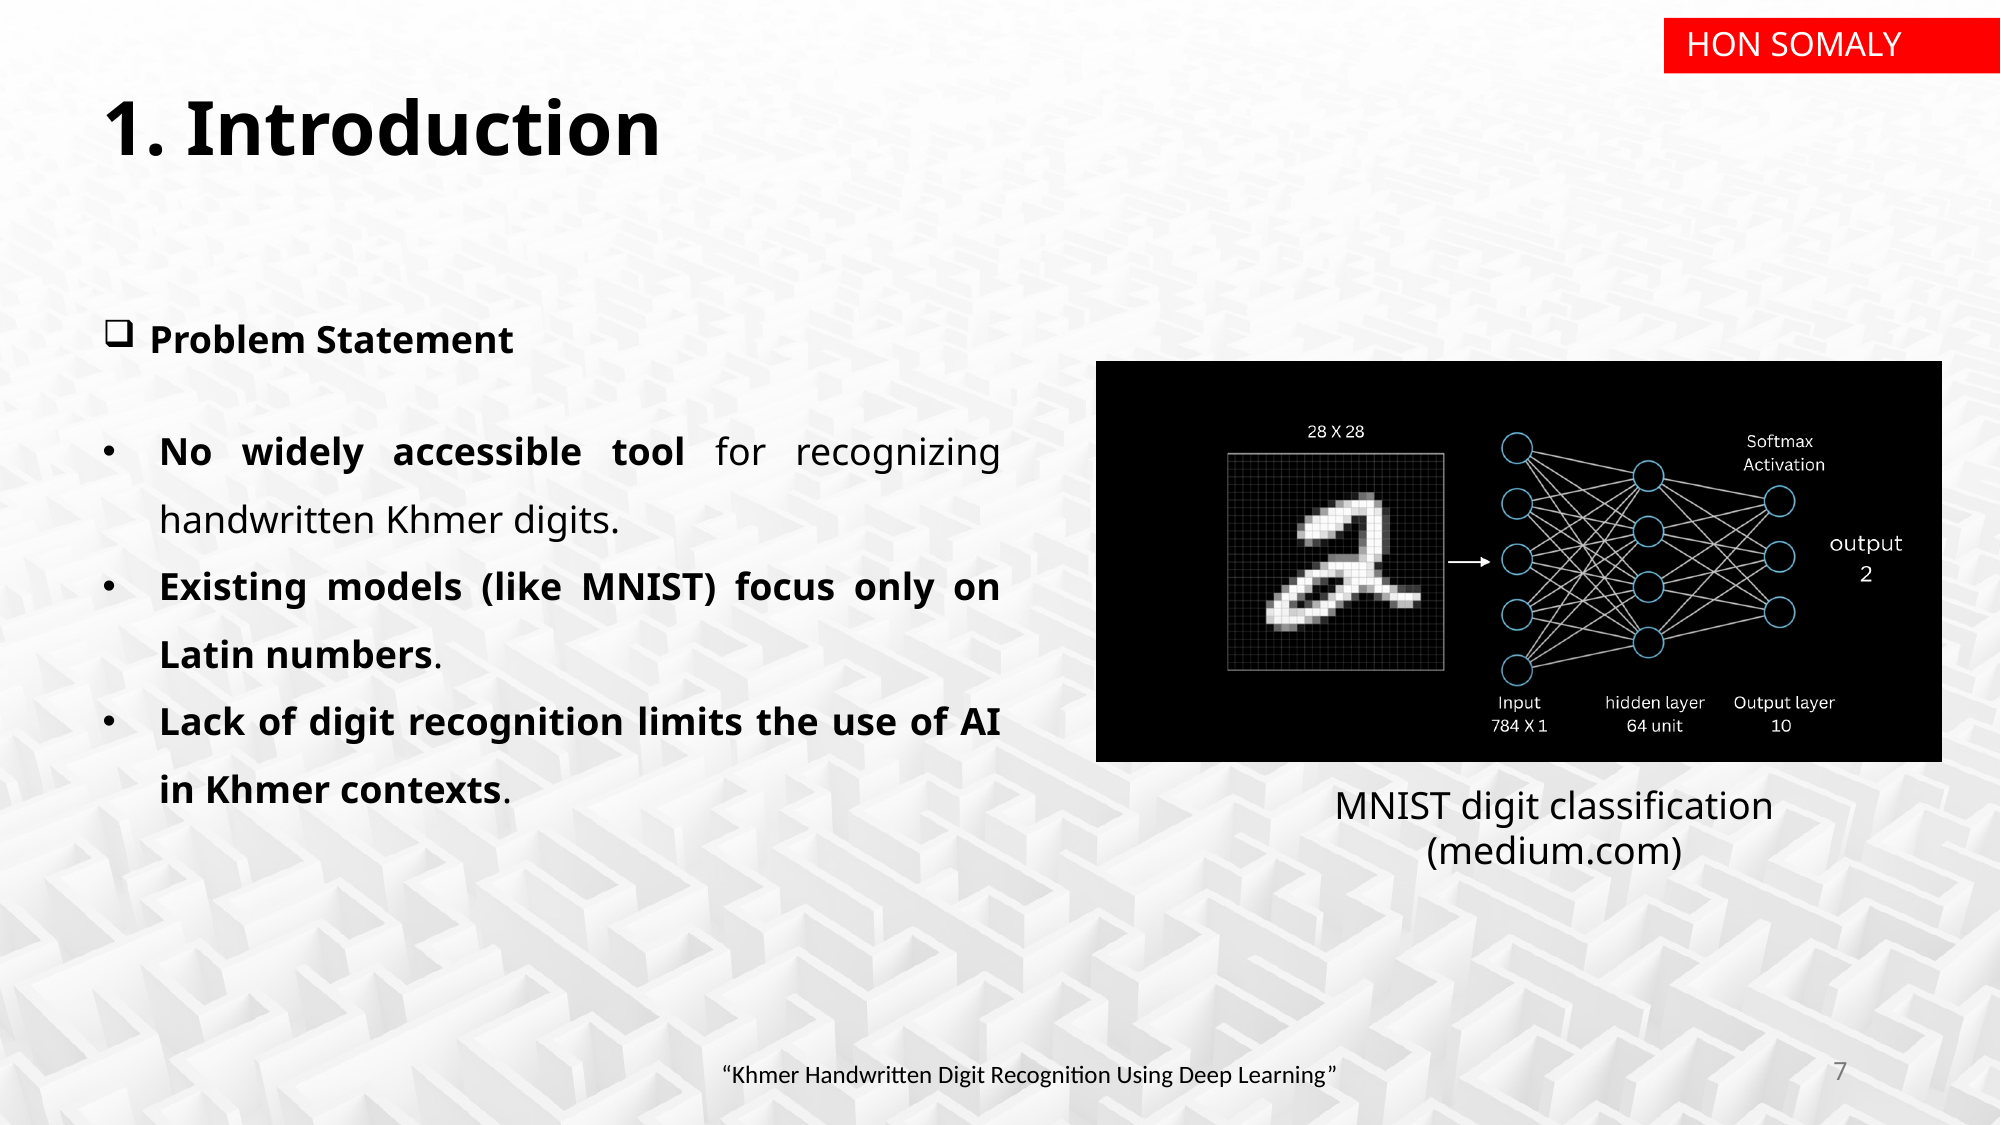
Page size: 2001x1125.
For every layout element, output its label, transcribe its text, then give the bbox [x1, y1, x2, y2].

footer “Khmer Handwritten Digit Recognition Using Deep Learning” [661, 1043, 1398, 1104]
text_box 1. Introduction [87, 73, 1558, 179]
picture [1096, 360, 1943, 762]
text_box [1664, 17, 2000, 74]
text_box MNIST digit classification (medium.com) [1210, 774, 1899, 880]
slide_number 7 [1412, 1042, 1863, 1103]
text_box Problem Statement No widely accessible tool for recognizing handwritten Khmer digits. Existing models (like MNIST) focus only on Latin numbers. Lack of digit recognition limits the use of AI in Khmer contexts. [87, 308, 1017, 819]
text_box HON SOMALY [1637, 26, 1951, 65]
